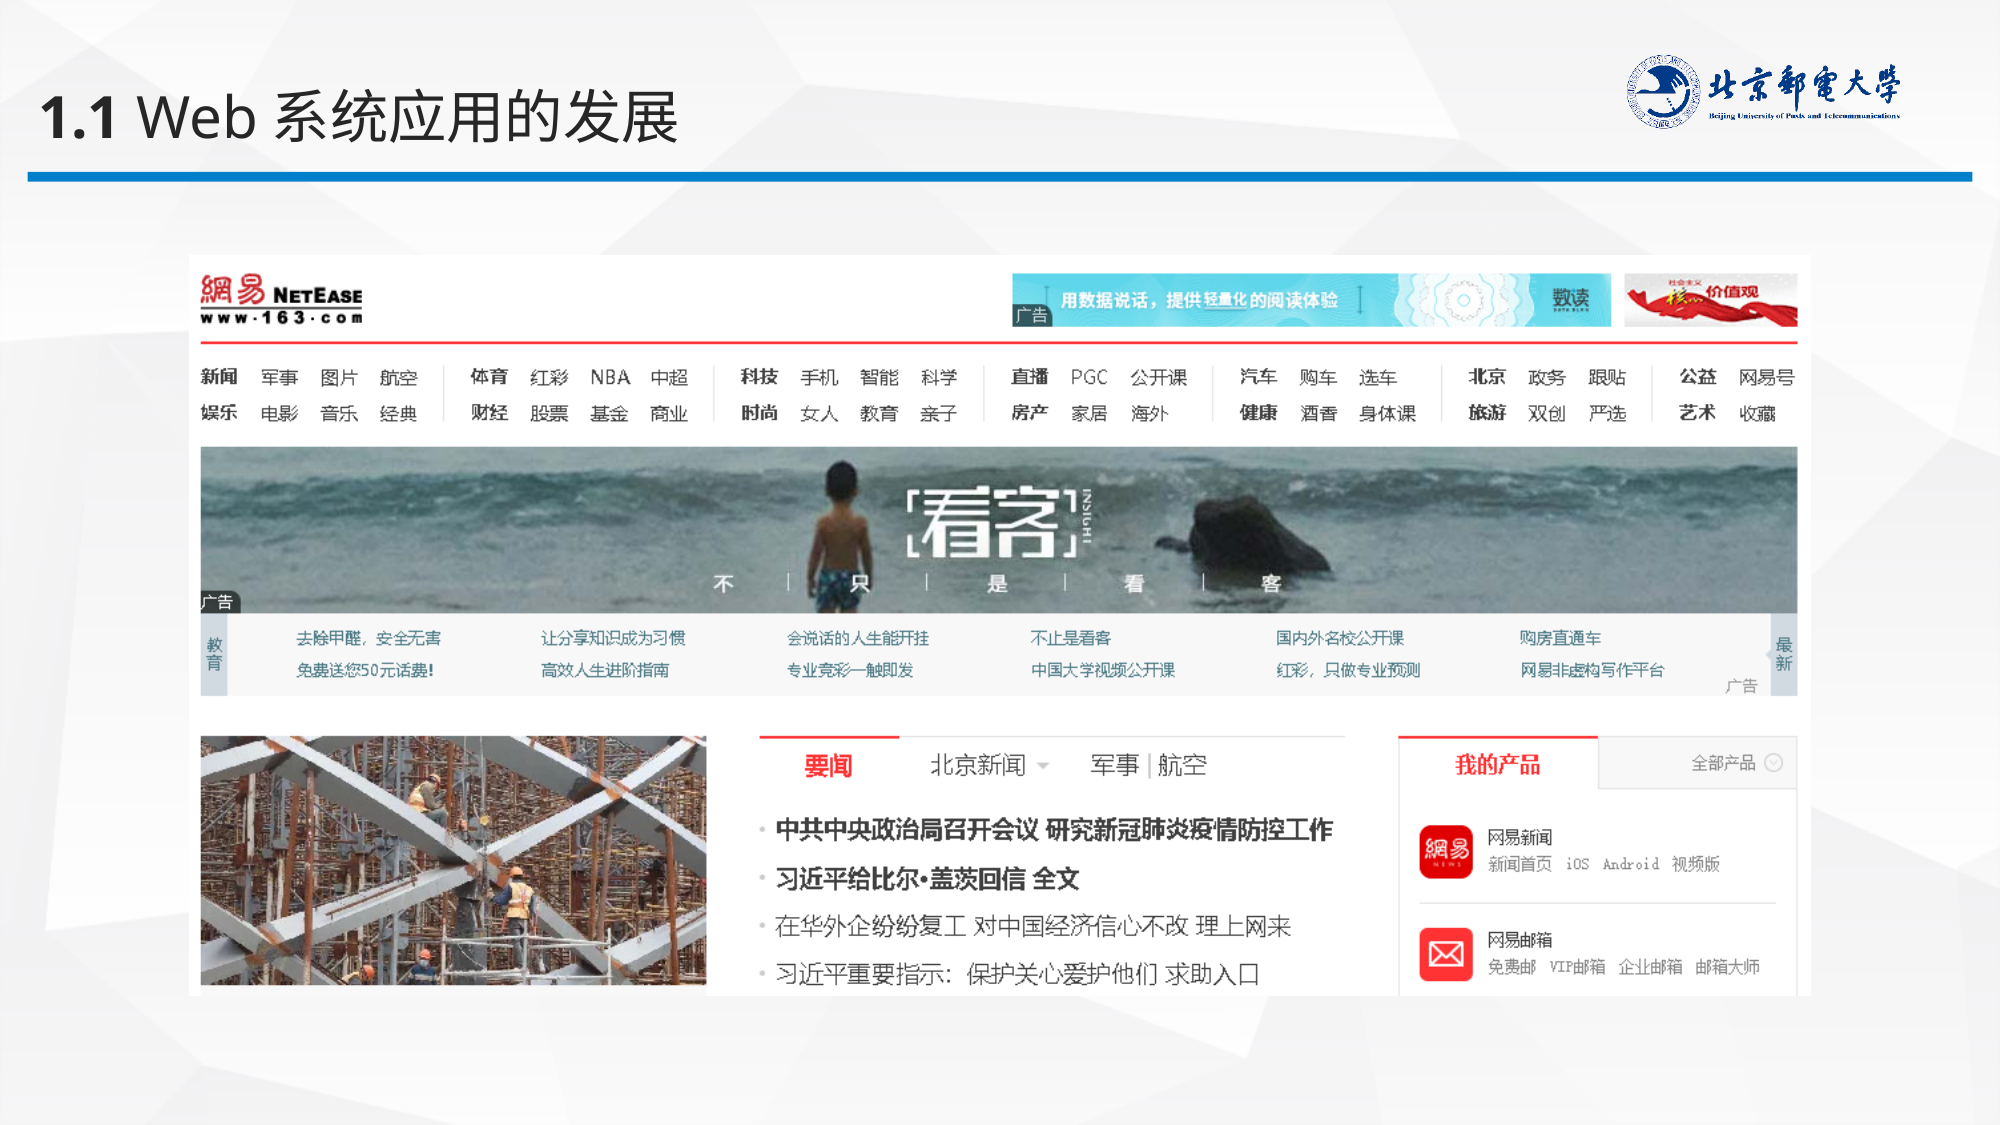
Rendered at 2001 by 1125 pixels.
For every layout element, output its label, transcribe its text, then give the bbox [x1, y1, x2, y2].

text_box 1.1 Web系统应用的发展 [23, 73, 1083, 158]
picture [0, 0, 2000, 1125]
text_box [26, 171, 1973, 183]
